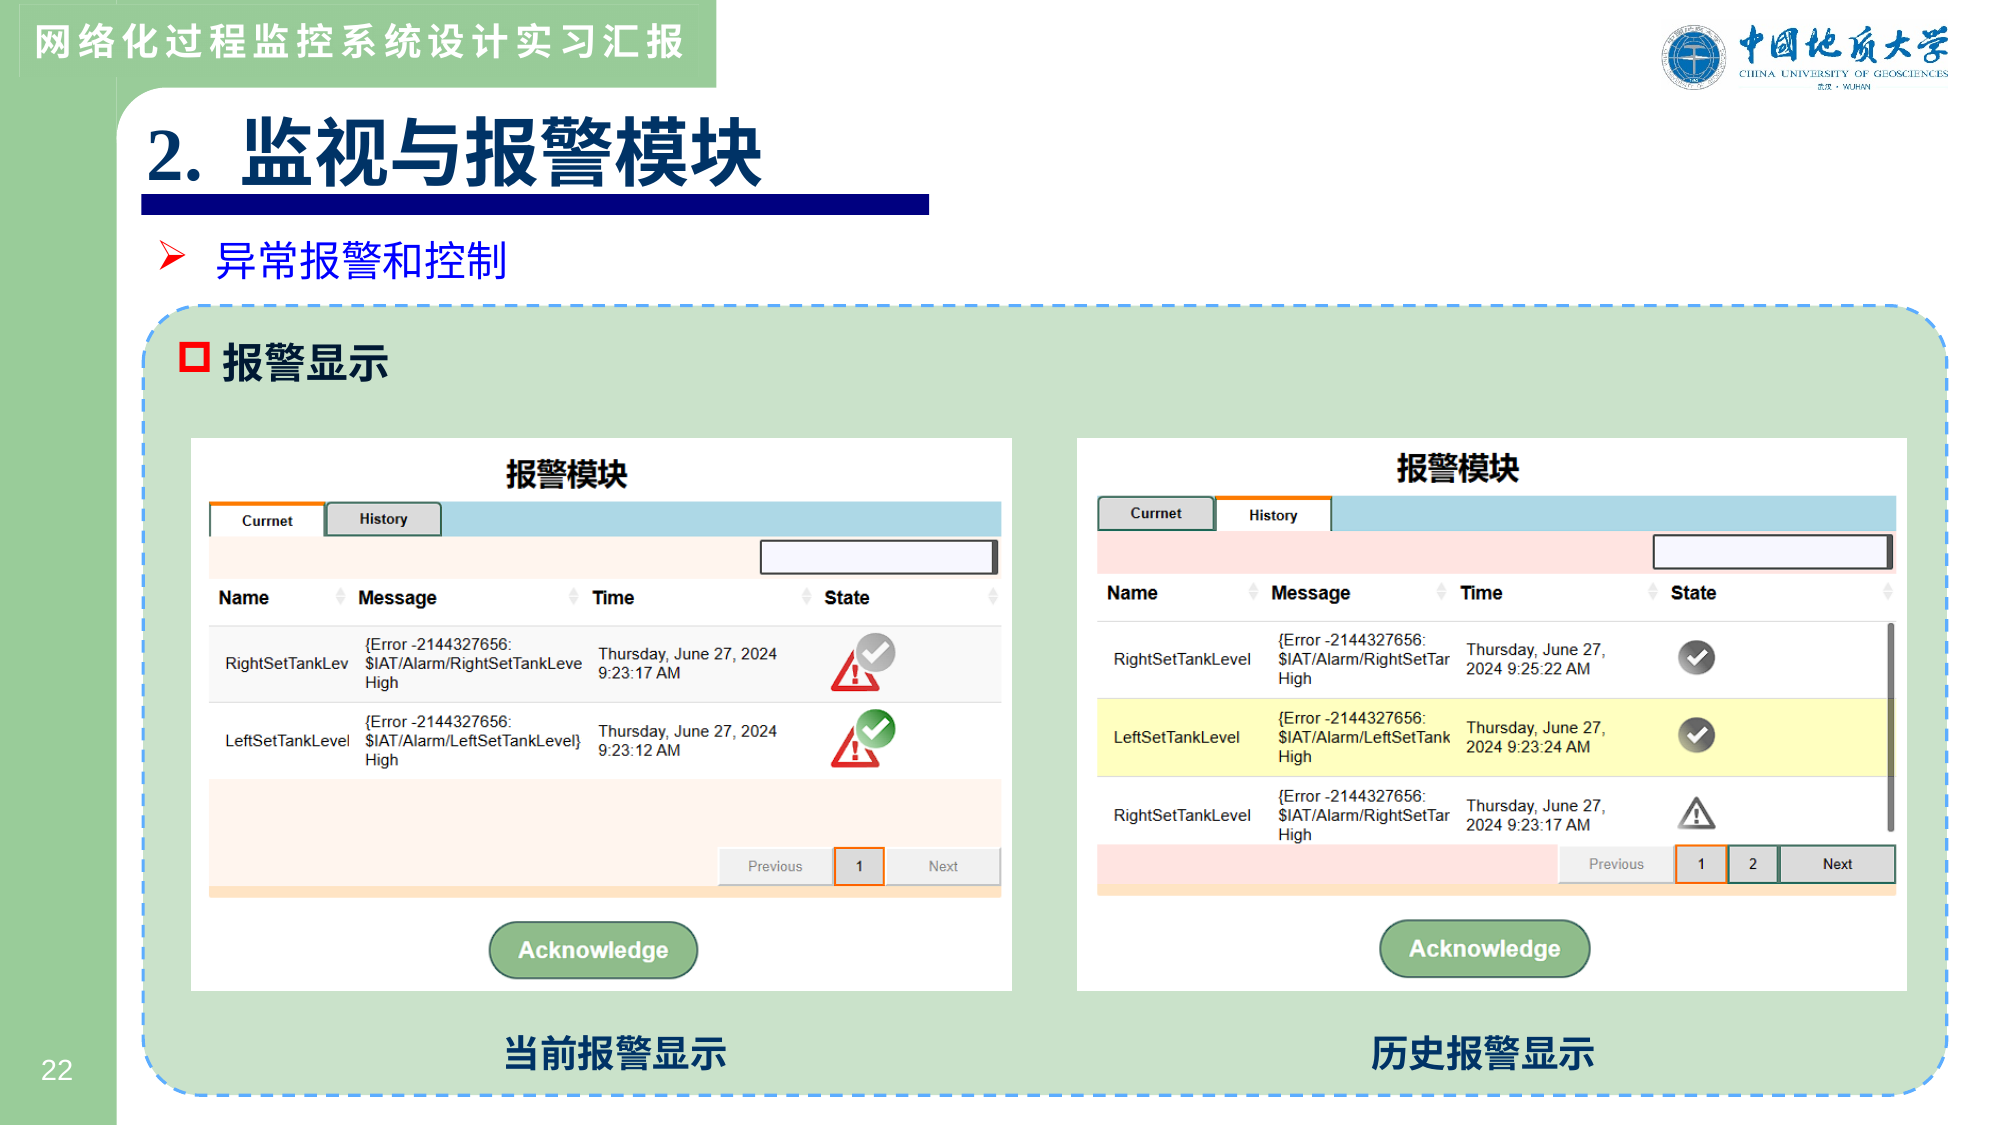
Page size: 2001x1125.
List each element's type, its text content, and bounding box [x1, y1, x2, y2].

text_box 2. 监视与报警模块 [132, 98, 1012, 204]
picture [1661, 19, 1948, 90]
picture [20, 5, 698, 77]
picture [1076, 438, 1907, 991]
slide_number 22 [0, 1038, 115, 1094]
picture [191, 437, 1012, 991]
text_box 异常报警和控制 [141, 217, 835, 293]
text_box 历史报警显示 [1356, 1022, 1627, 1082]
text_box 报警显示 [161, 329, 433, 395]
text_box [143, 305, 1947, 1096]
text_box 当前报警显示 [487, 1022, 786, 1083]
